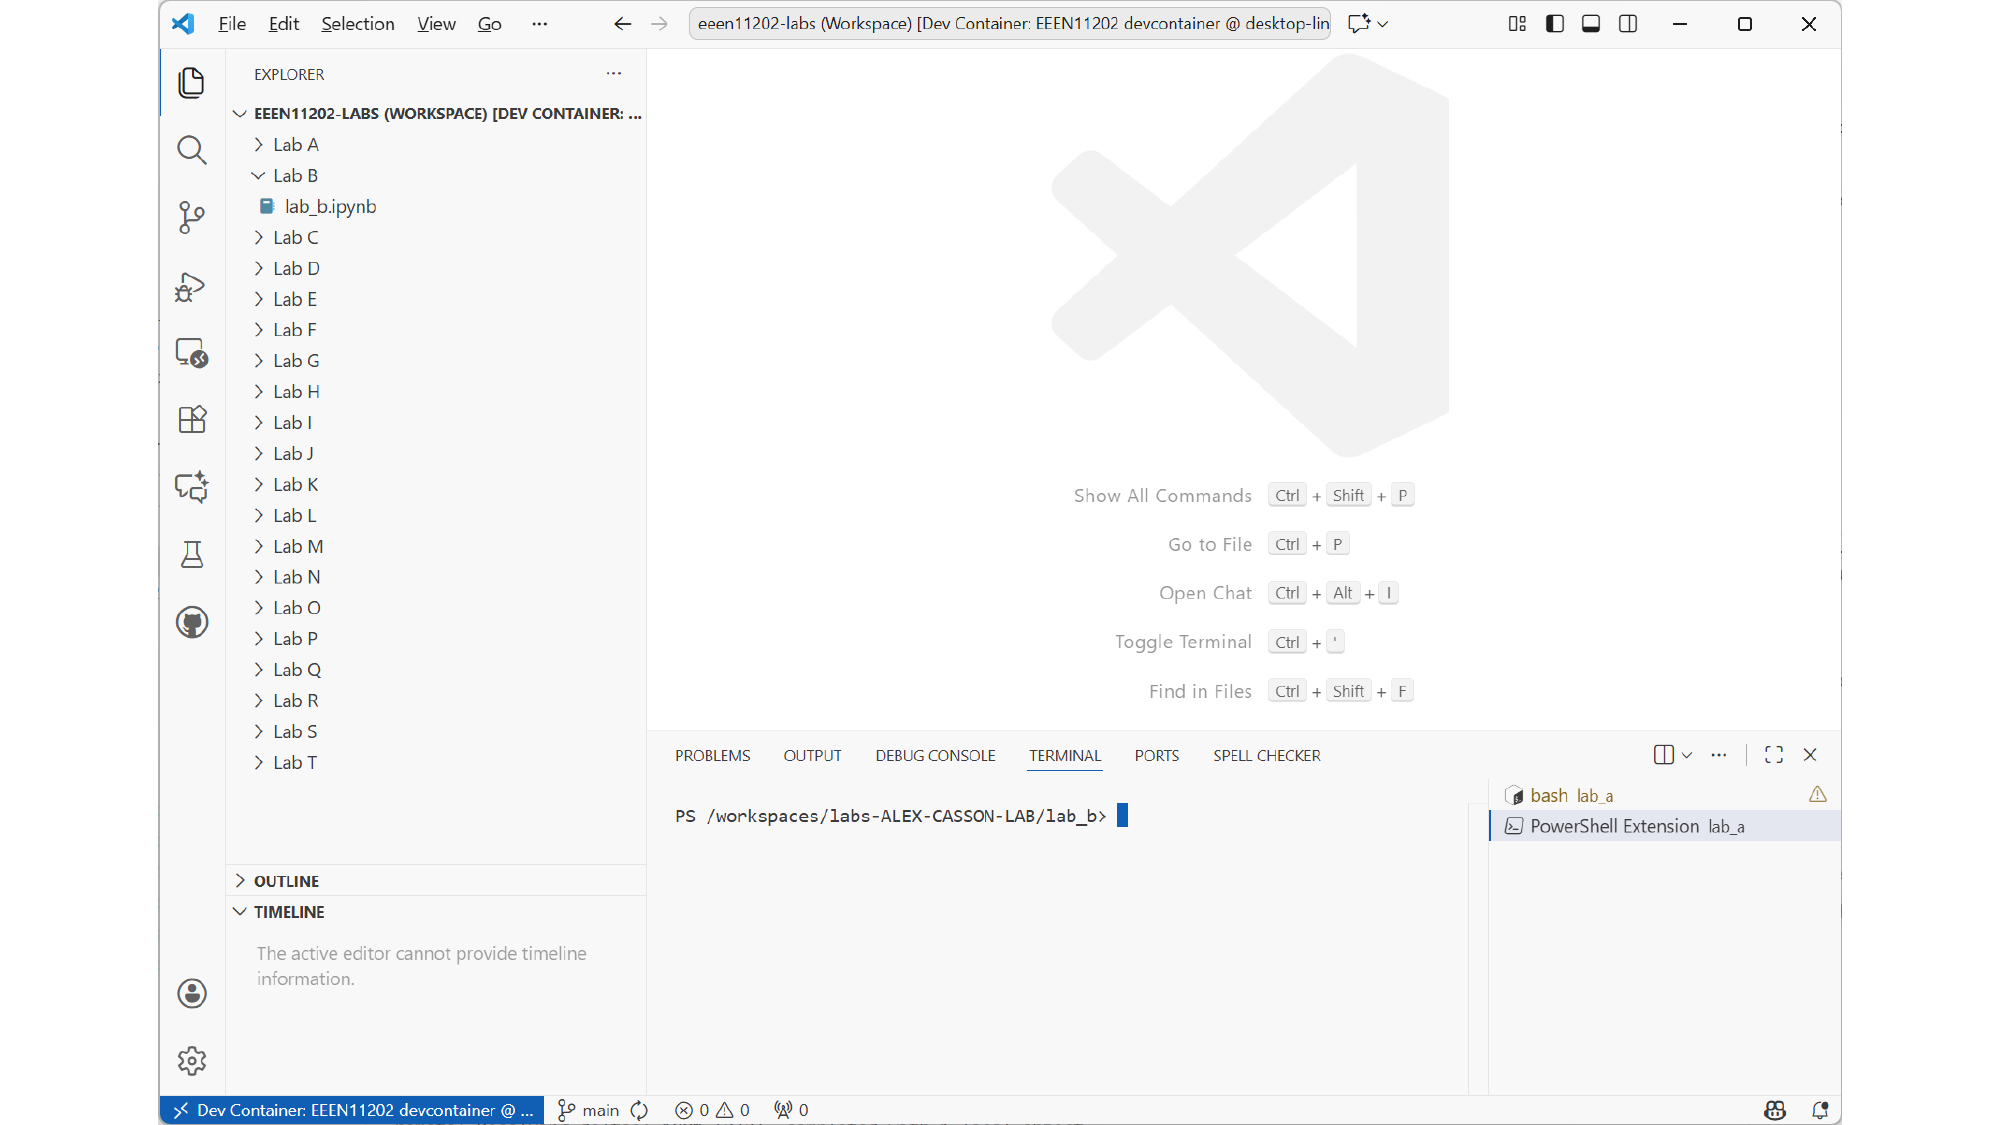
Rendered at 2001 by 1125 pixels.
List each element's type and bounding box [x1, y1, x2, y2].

picture [157, 0, 1843, 1125]
